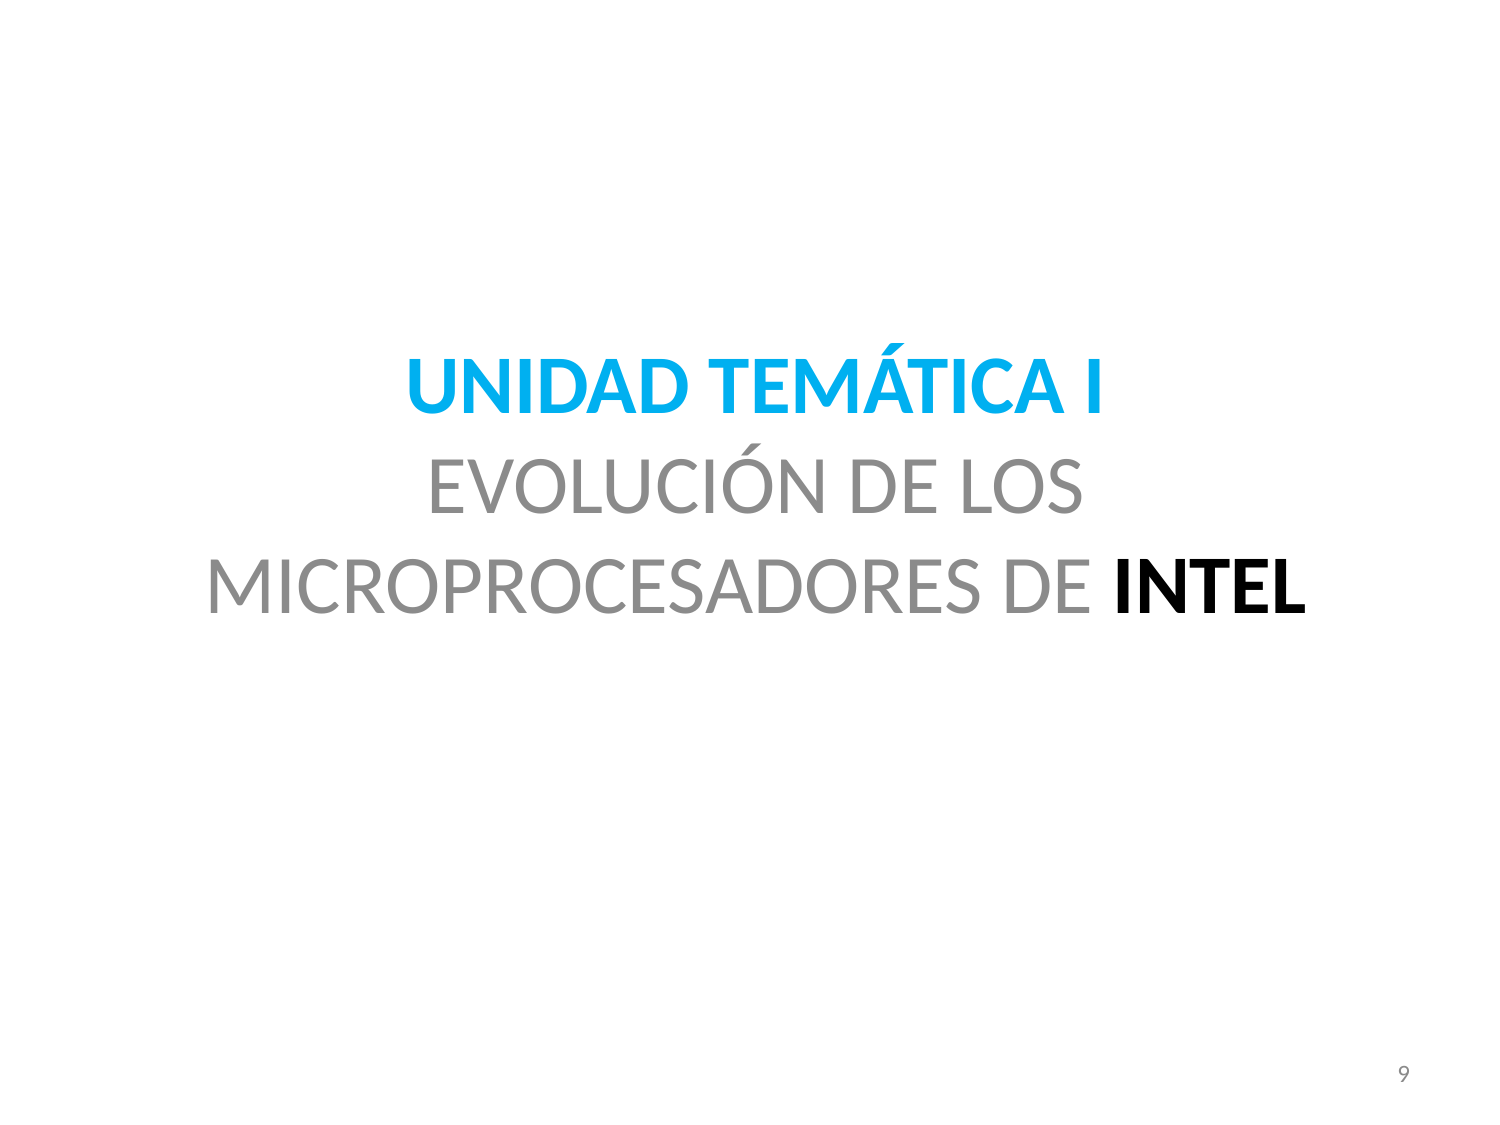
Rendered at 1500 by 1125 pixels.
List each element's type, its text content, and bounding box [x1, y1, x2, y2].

subtitle UNIDAD TEMÁTICA I EVOLUCIÓN DE LOS MICROPROCESADORES DE INTEL [70, 246, 1442, 1079]
slide_number 9 [1074, 1042, 1425, 1103]
